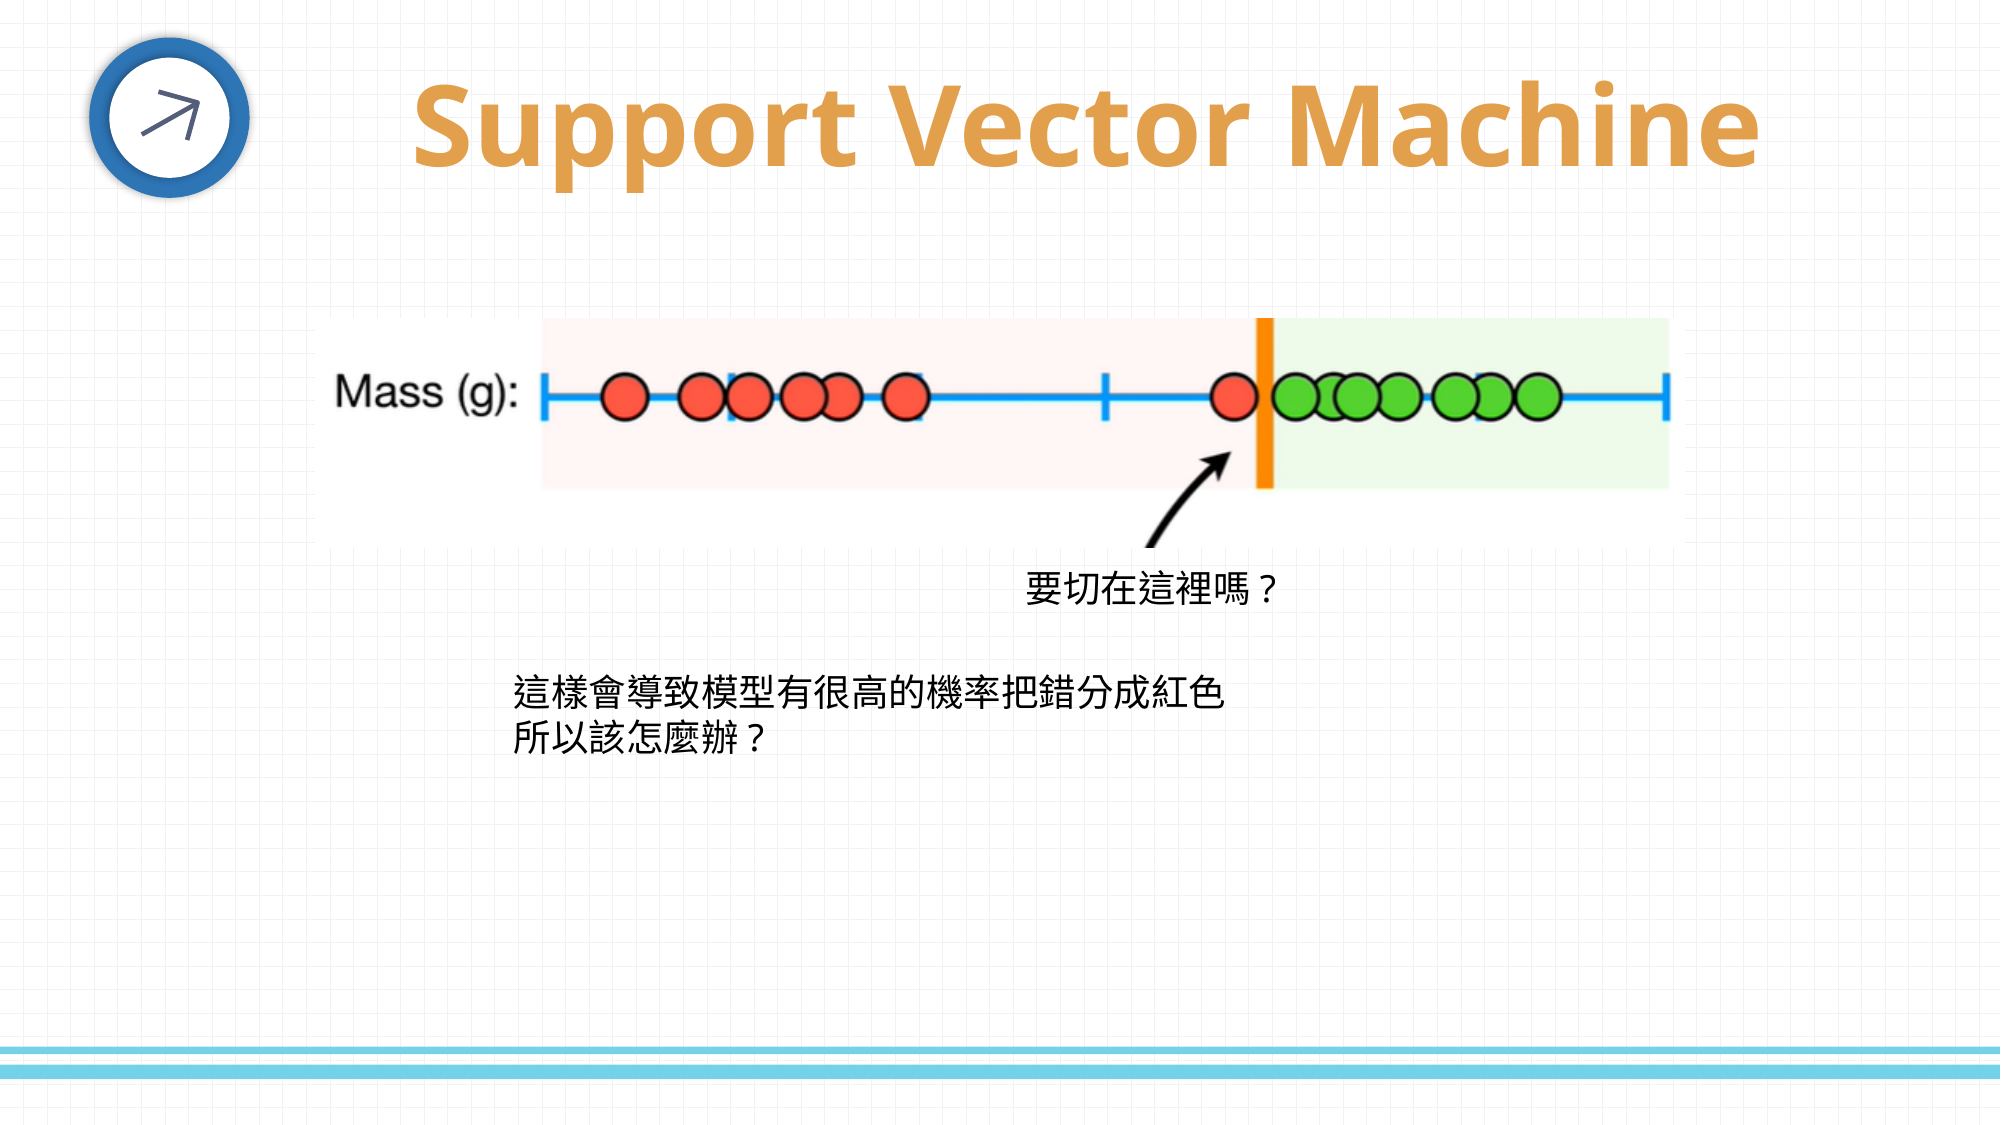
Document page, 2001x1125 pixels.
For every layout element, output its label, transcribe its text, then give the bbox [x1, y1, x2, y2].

text_box 要切在這裡嗎? [1011, 557, 1305, 618]
text_box 這樣會導致模型有很高的機率把錯分成紅色 所以該怎麼辦? [499, 661, 1275, 766]
picture [315, 318, 1685, 548]
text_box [89, 37, 250, 198]
list Support Vector Machine [250, 68, 1950, 176]
